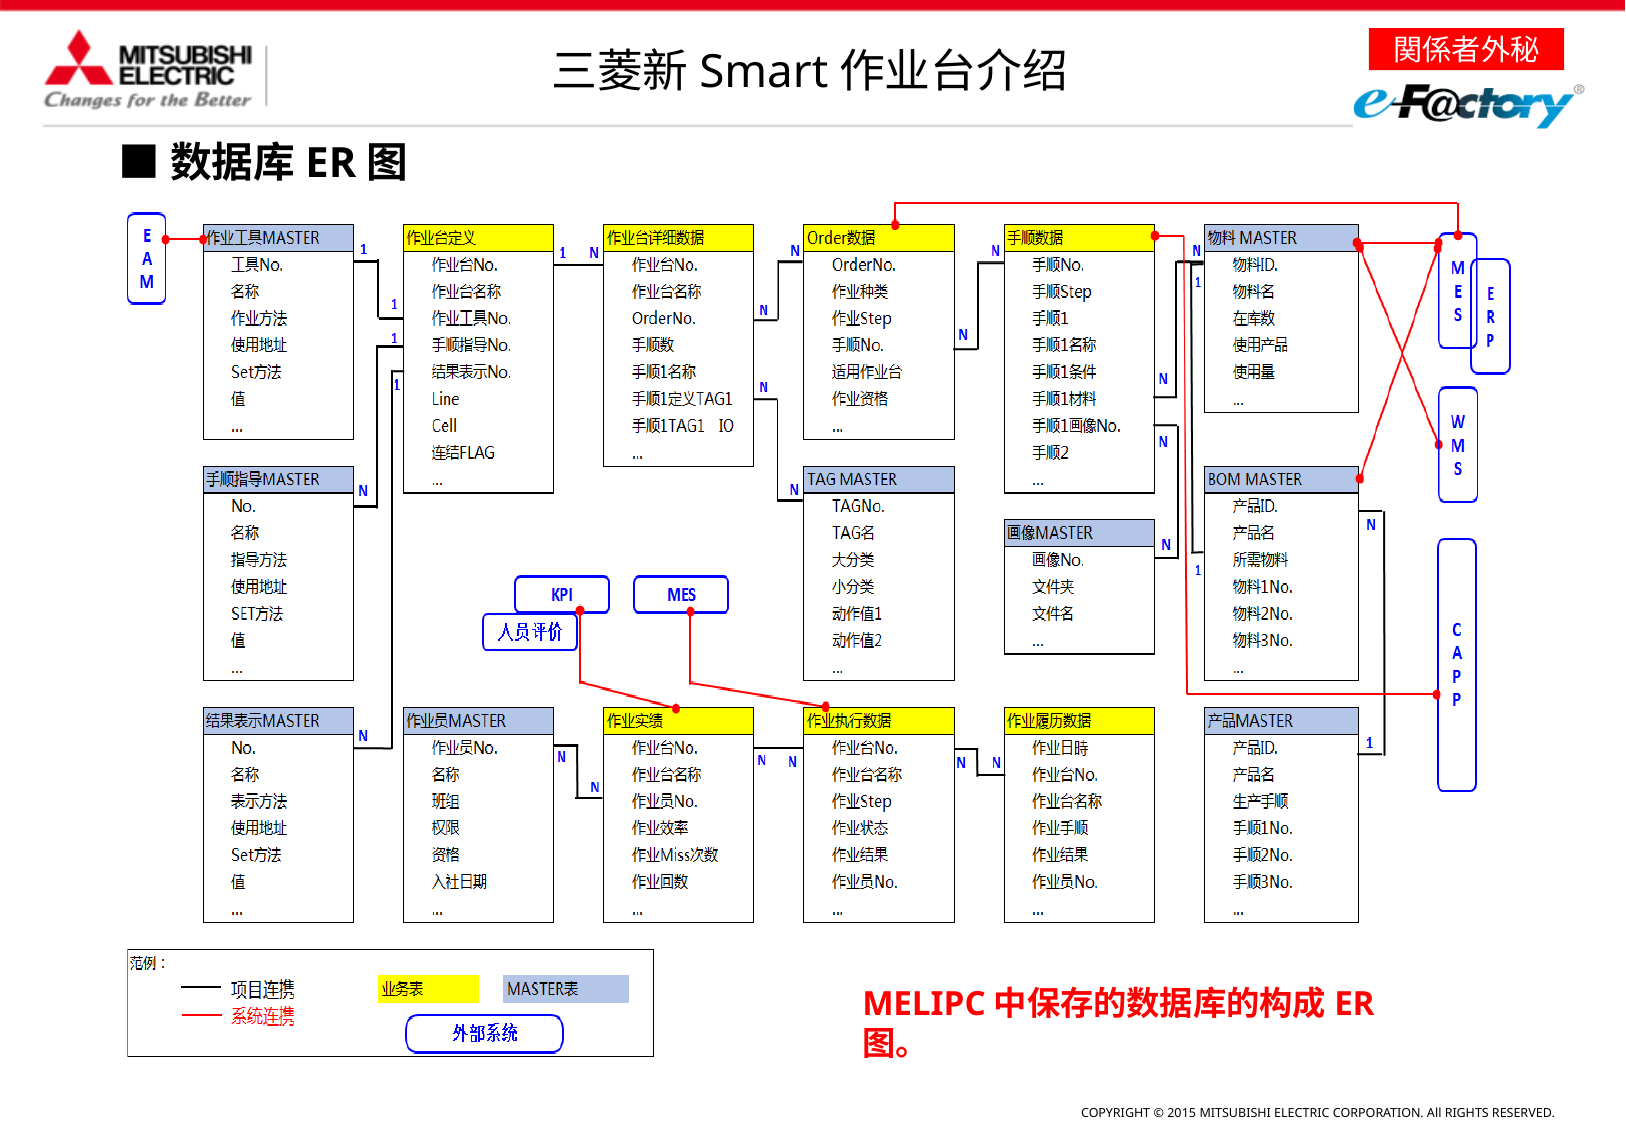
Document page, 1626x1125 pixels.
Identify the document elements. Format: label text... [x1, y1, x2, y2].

picture [0, 0, 1625, 1125]
text_box ■数据库ER图 [102, 123, 1048, 198]
text_box 三菱新Smart作业台介绍 [372, 34, 1247, 105]
